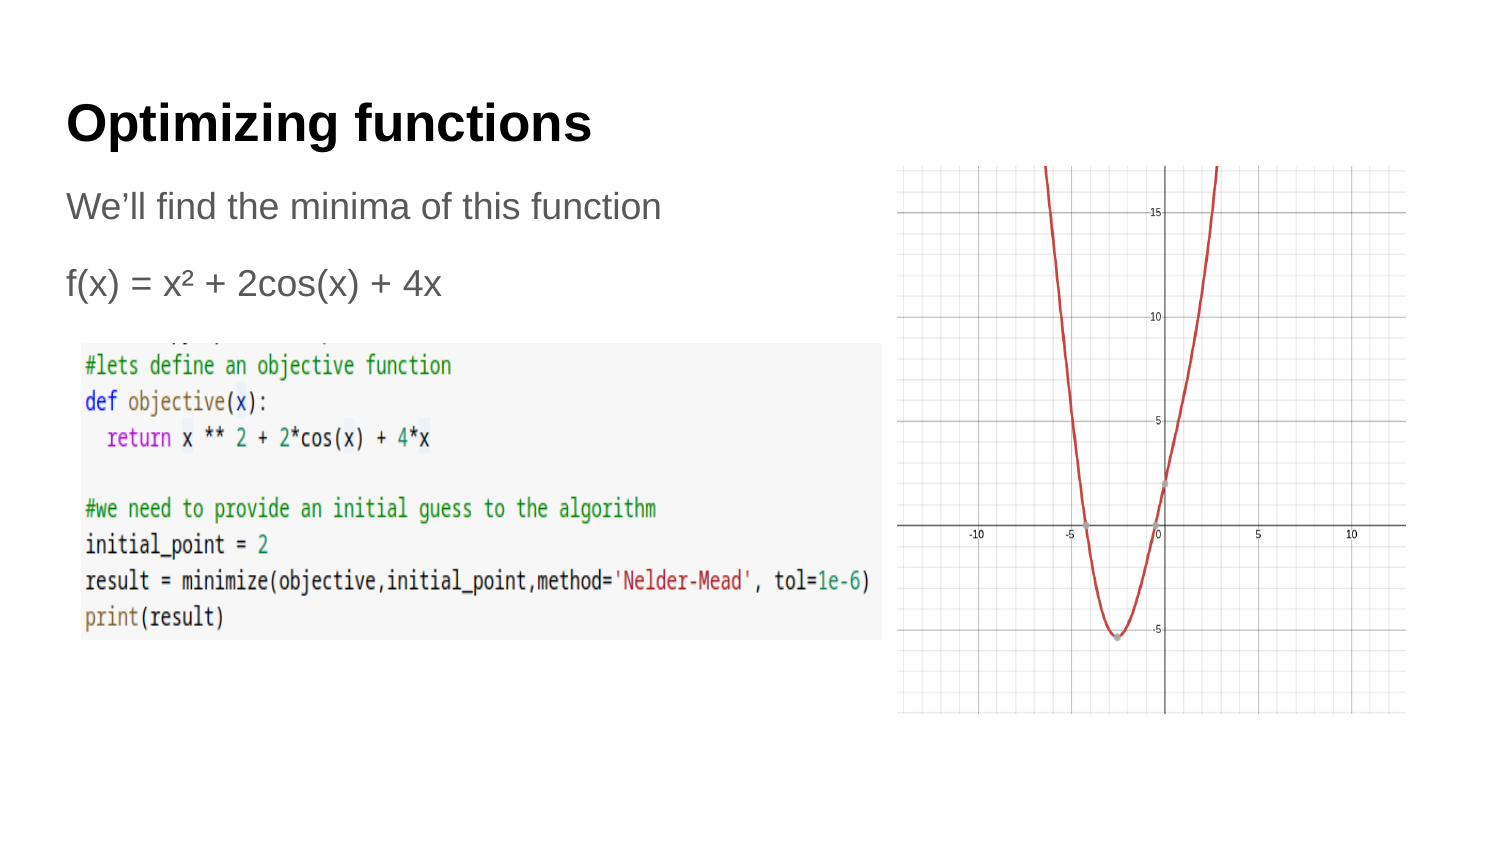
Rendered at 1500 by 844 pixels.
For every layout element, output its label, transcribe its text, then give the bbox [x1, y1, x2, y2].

list We’ll find the minima of this function f(x) = x² + 2cos(x) + 4x [51, 160, 1449, 750]
title Optimizing functions [51, 72, 1449, 160]
picture [81, 343, 882, 640]
picture [897, 166, 1407, 756]
